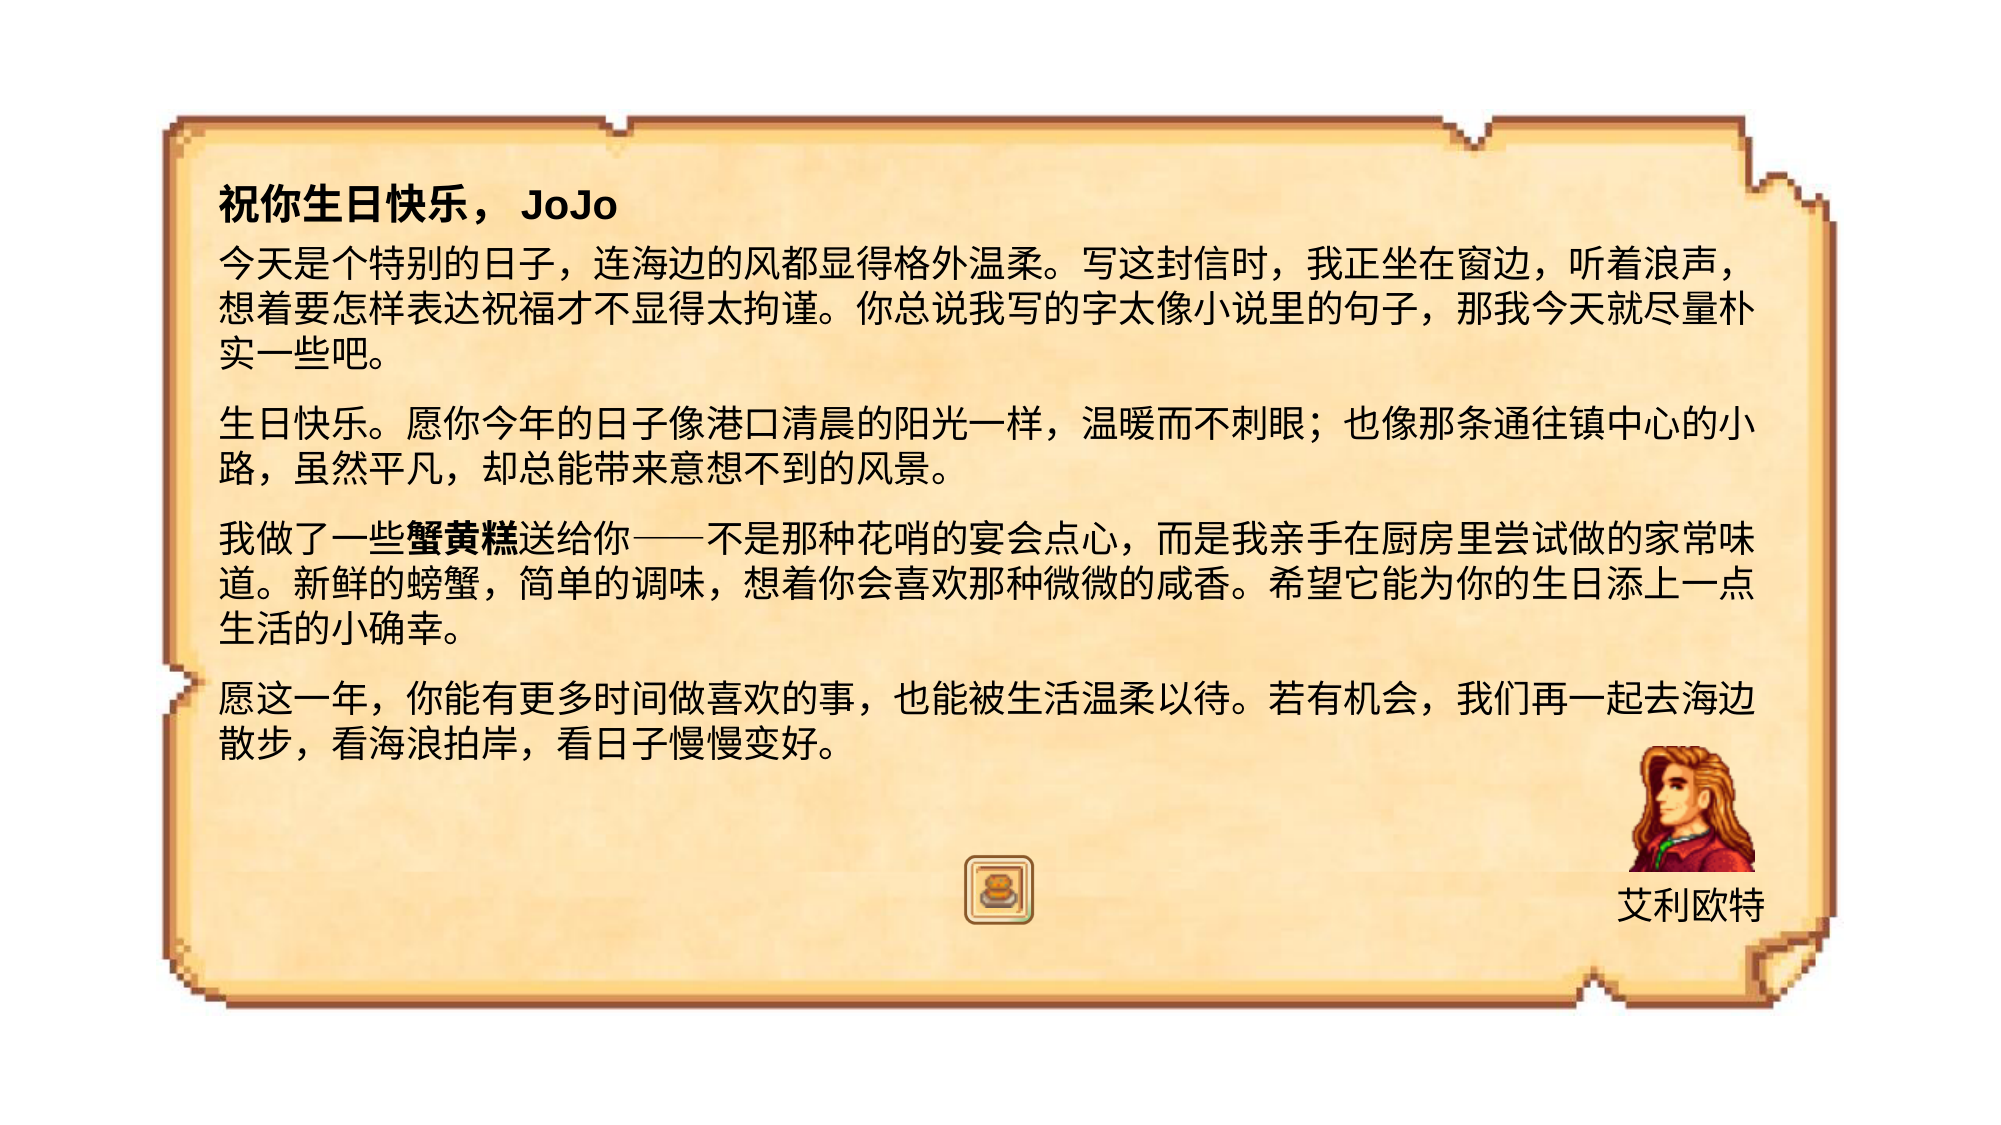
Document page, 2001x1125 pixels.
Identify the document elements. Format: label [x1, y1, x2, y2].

picture [156, 109, 1844, 1016]
